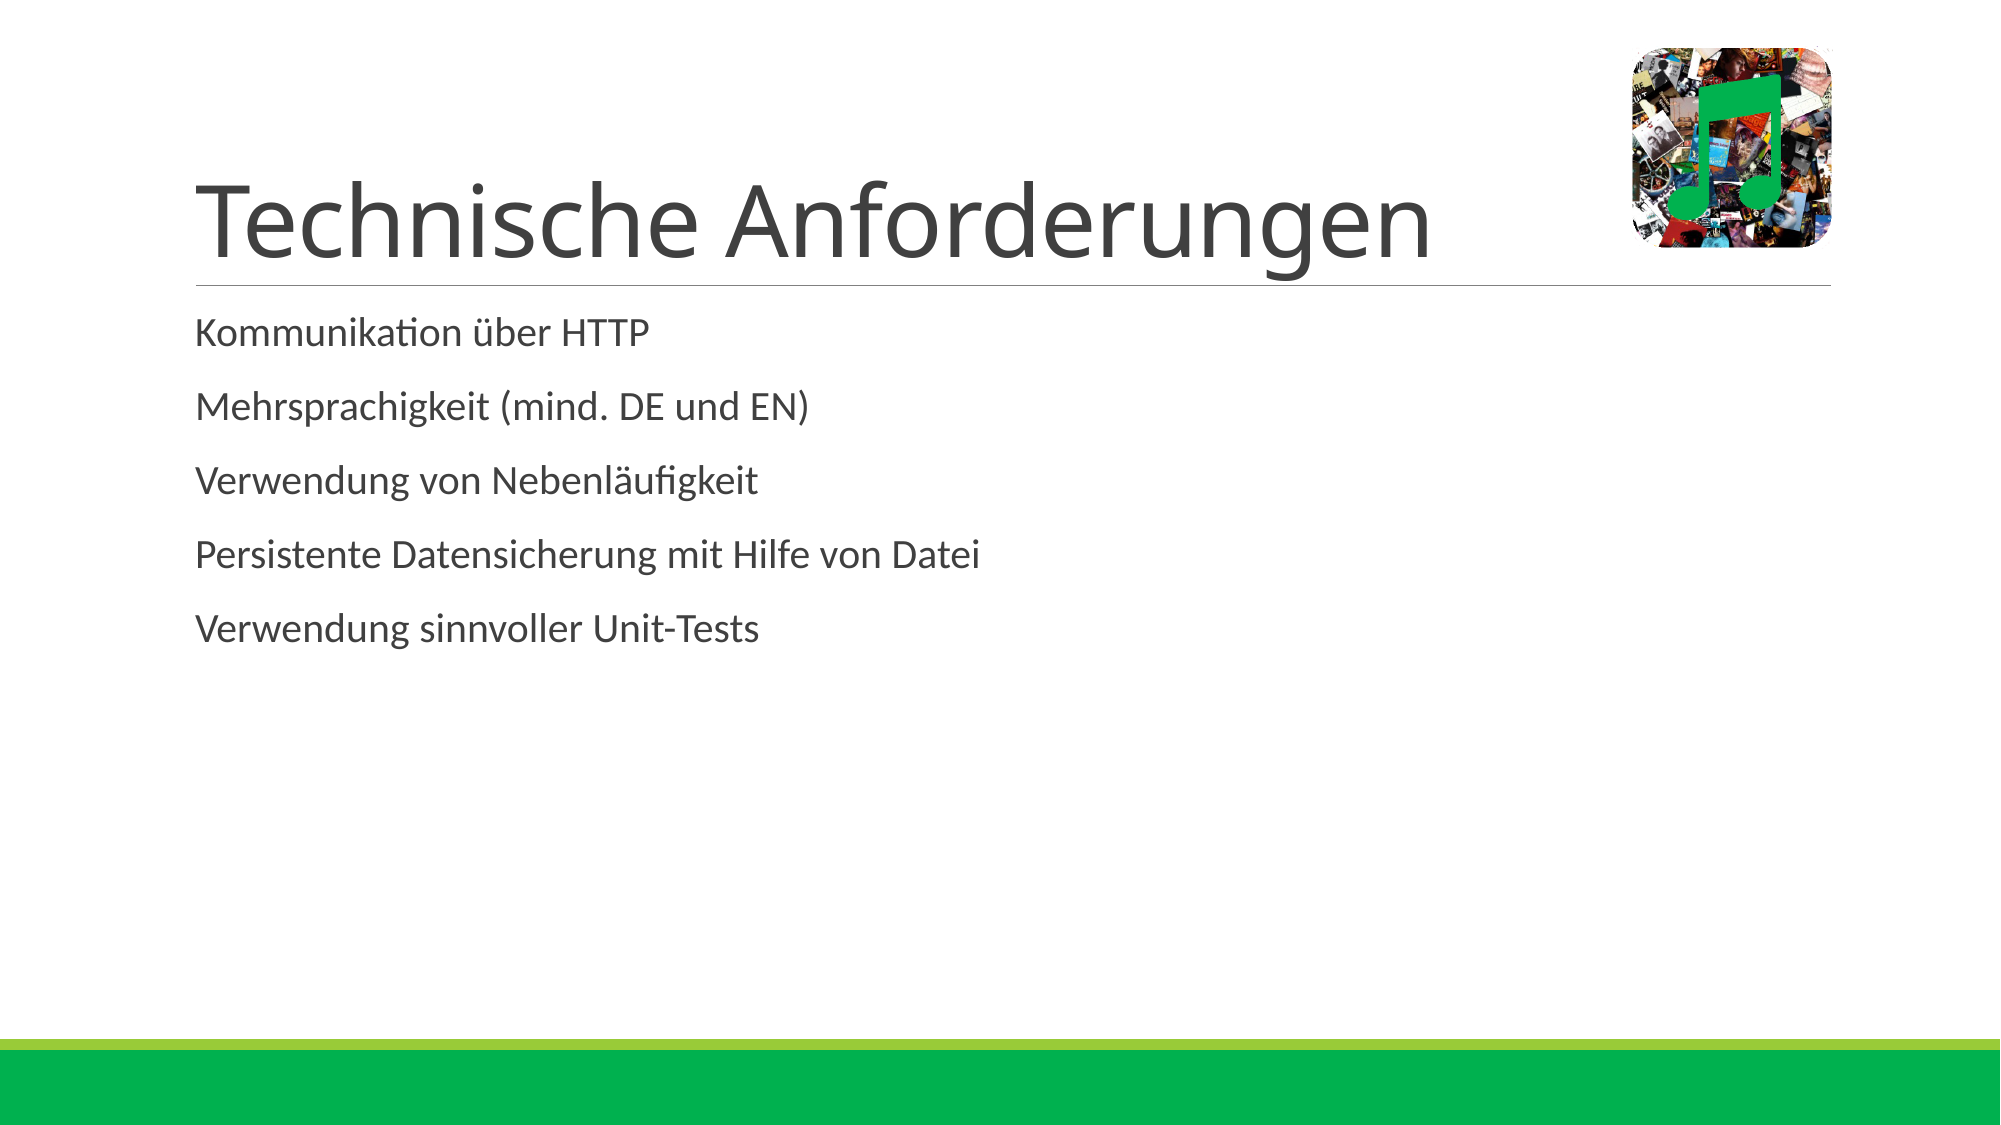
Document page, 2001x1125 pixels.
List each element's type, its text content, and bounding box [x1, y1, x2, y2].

title Technische Anforderungen [180, 47, 1830, 285]
list Kommunikation über HTTP Mehrsprachigkeit (mind. DE und EN) Verwendung von Nebenläufigkeit Persistente Datensicherung mit Hilfe von Datei Verwendung sinnvoller Unit-Tests [180, 302, 1830, 963]
picture [1631, 46, 1833, 249]
